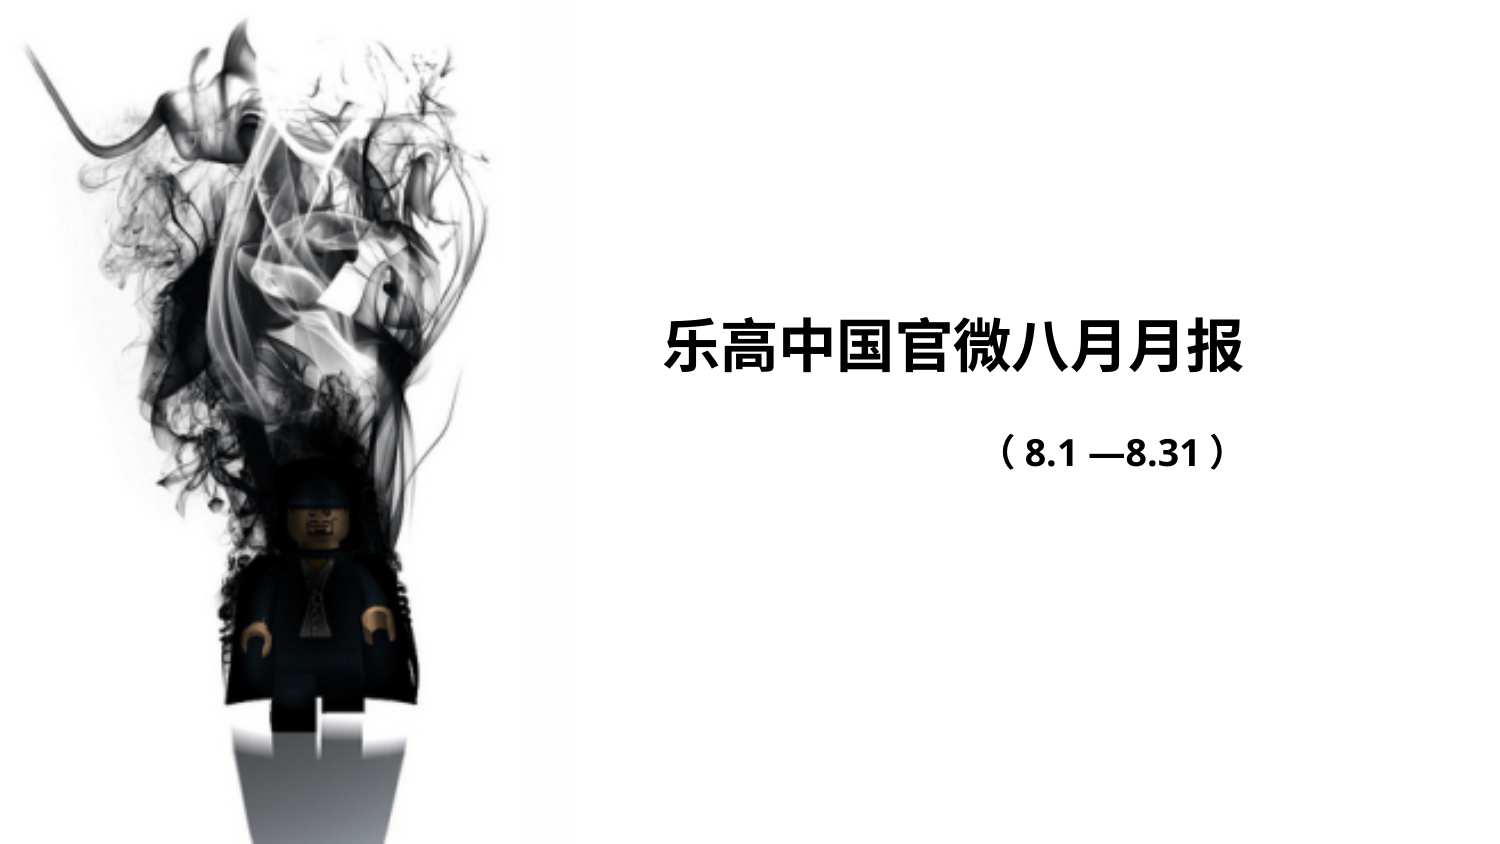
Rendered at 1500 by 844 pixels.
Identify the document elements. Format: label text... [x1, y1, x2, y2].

picture [0, 0, 573, 844]
text_box 乐高中国官微八月月报 （8.1 —8.31） [560, 301, 1347, 486]
